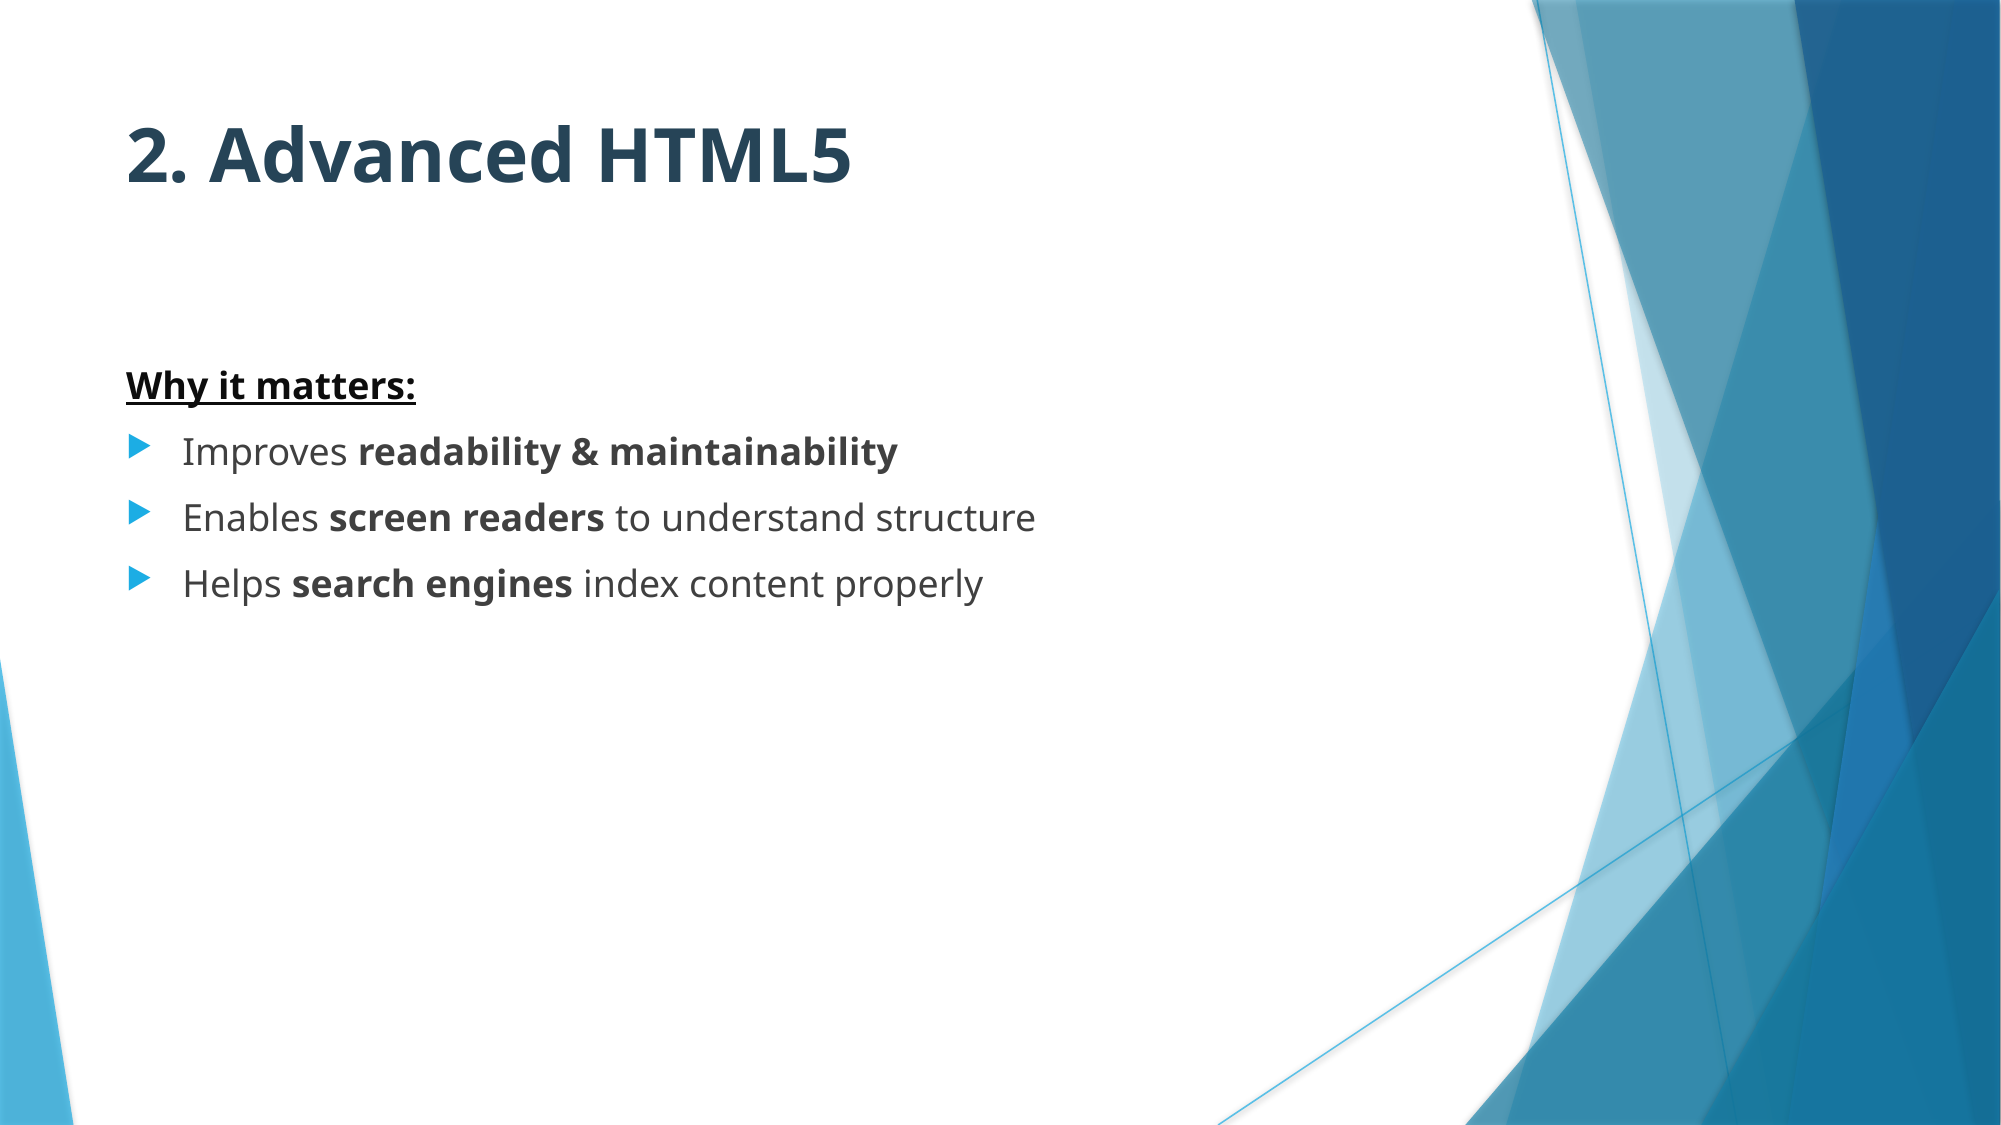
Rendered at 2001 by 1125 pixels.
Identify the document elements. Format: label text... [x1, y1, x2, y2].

list Why it matters: Improves readability & maintainability Enables screen readers to understand structure Helps search engines index content properly [111, 354, 1522, 992]
title 2. Advanced HTML5 [111, 99, 1522, 317]
